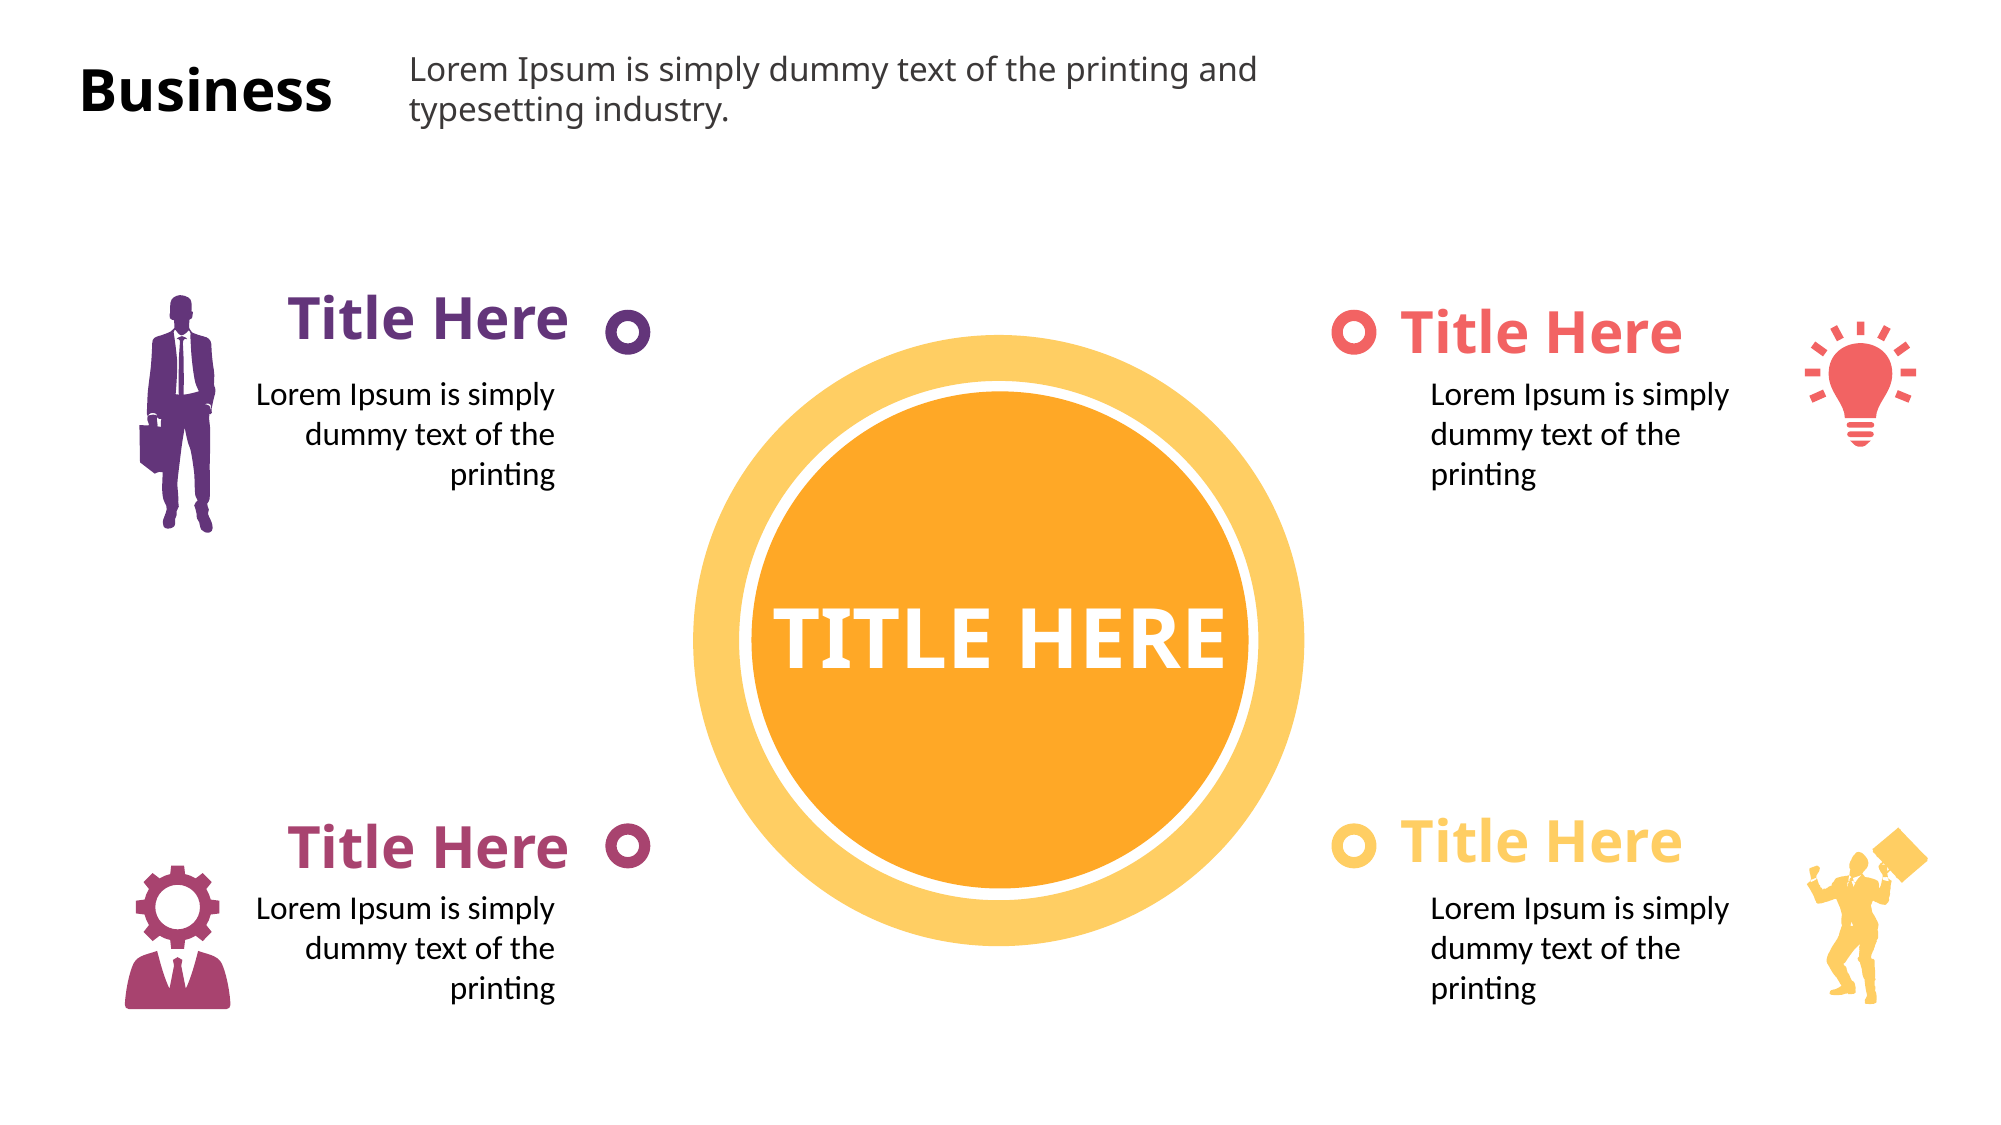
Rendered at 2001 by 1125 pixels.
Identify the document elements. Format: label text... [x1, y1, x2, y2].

text_box [692, 333, 1306, 948]
text_box [1846, 422, 1875, 428]
text_box [1330, 308, 1378, 356]
text_box [1856, 321, 1865, 336]
text_box [1810, 341, 1828, 357]
text_box Lorem Ipsum is simply dummy text of the printing [1400, 871, 1805, 986]
text_box [1809, 389, 1827, 403]
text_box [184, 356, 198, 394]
text_box Lorem Ipsum is simply dummy text of the printing [1400, 356, 1805, 472]
text_box [139, 295, 216, 533]
text_box [1894, 390, 1912, 403]
text_box Lorem Ipsum is simply dummy text of the printing and typesetting industry. [394, 41, 1395, 136]
text_box [124, 950, 231, 1010]
text_box [1830, 325, 1844, 342]
text_box Title Here [242, 809, 586, 872]
text_box [1893, 341, 1911, 357]
text_box Title Here [1400, 295, 1790, 348]
text_box [1828, 343, 1893, 419]
text_box Lorem Ipsum is simply dummy text of the printing [210, 356, 586, 472]
text_box [1847, 431, 1874, 438]
text_box [1330, 822, 1378, 870]
text_box [604, 308, 652, 356]
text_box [1806, 829, 1928, 1004]
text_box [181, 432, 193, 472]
text_box [1804, 368, 1821, 377]
text_box [1900, 368, 1917, 377]
text_box [1877, 325, 1891, 342]
text_box [1850, 440, 1871, 447]
text_box Business [63, 46, 349, 131]
text_box Title Here [1400, 804, 1790, 857]
text_box [604, 822, 652, 870]
text_box [135, 865, 220, 949]
text_box Title Here [242, 281, 586, 343]
text_box Lorem Ipsum is simply dummy text of the printing [181, 871, 586, 986]
text_box TITLE HERE [767, 585, 1233, 695]
text_box [750, 390, 1250, 890]
